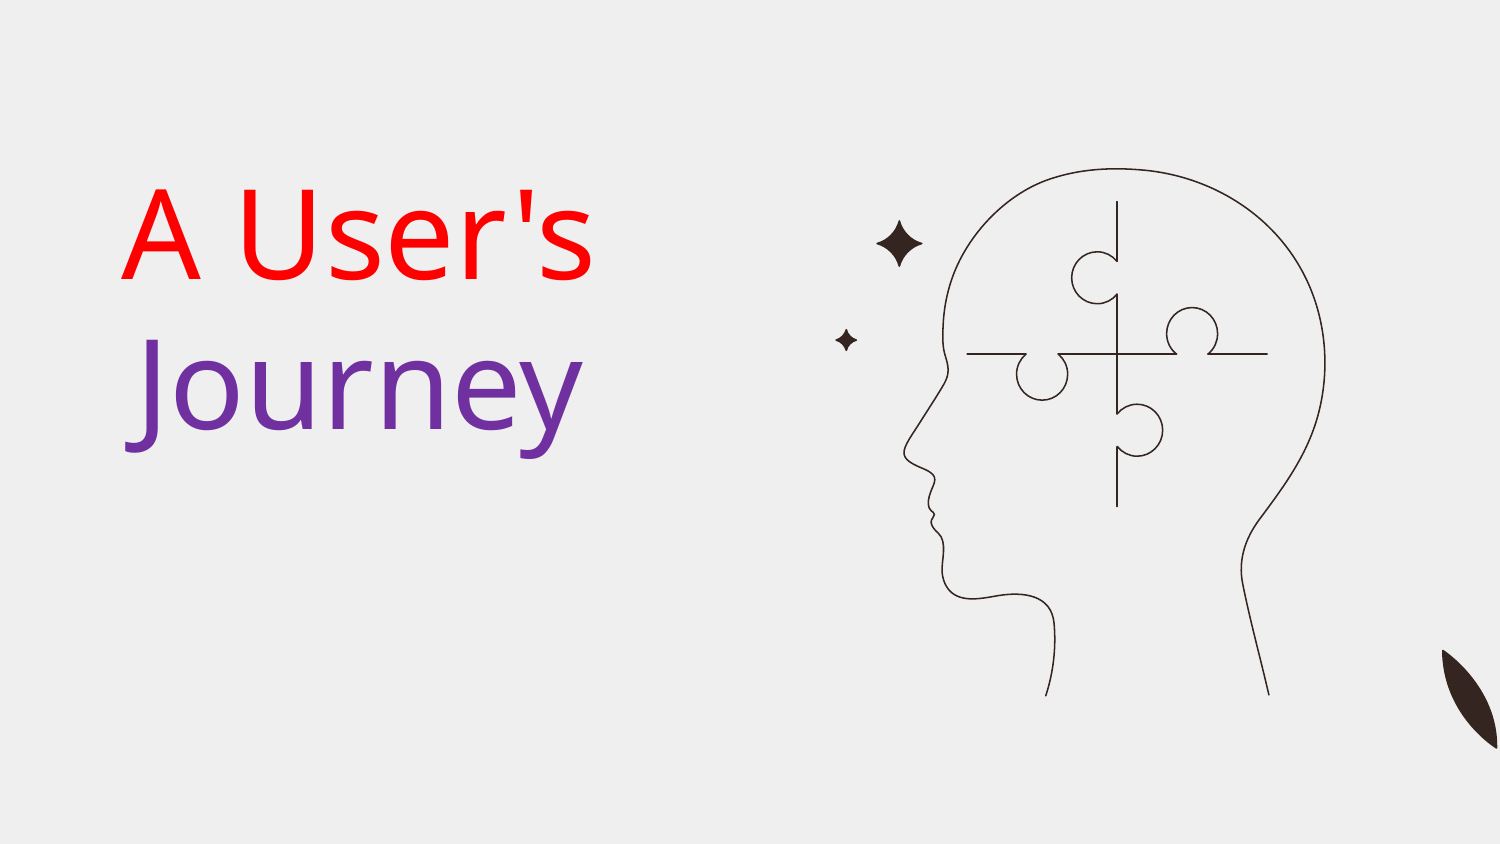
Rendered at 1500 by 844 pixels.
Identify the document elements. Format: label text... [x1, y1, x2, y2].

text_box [835, 166, 1500, 755]
title A User's Journey [51, 139, 667, 233]
